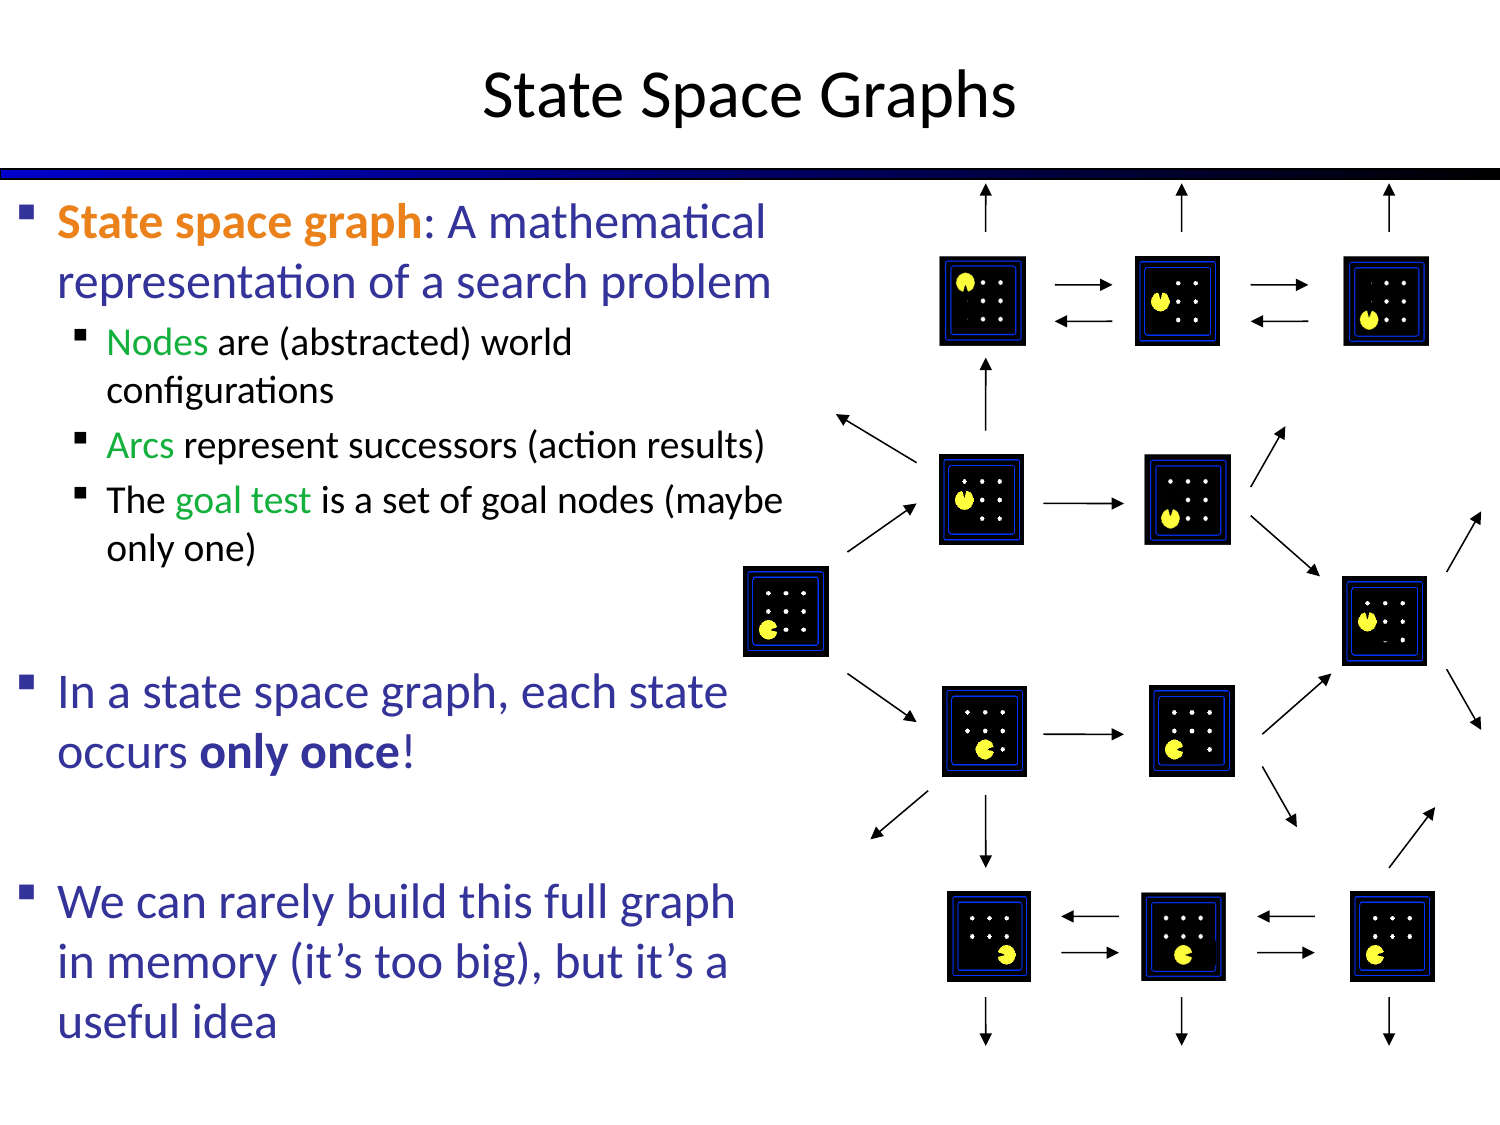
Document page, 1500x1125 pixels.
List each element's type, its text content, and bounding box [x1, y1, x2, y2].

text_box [743, 183, 1482, 1047]
title State Space Graphs [0, 0, 1500, 184]
list State space graph: A mathematical representation of a search problem Nodes are (abstracted) world configurations Arcs represent successors (action results) The goal test is a set of goal nodes (maybe only one) In a state space graph, each state occurs only once! We can rarely build this full graph in memory (it’s too big), but it’s a useful idea [0, 180, 801, 1125]
